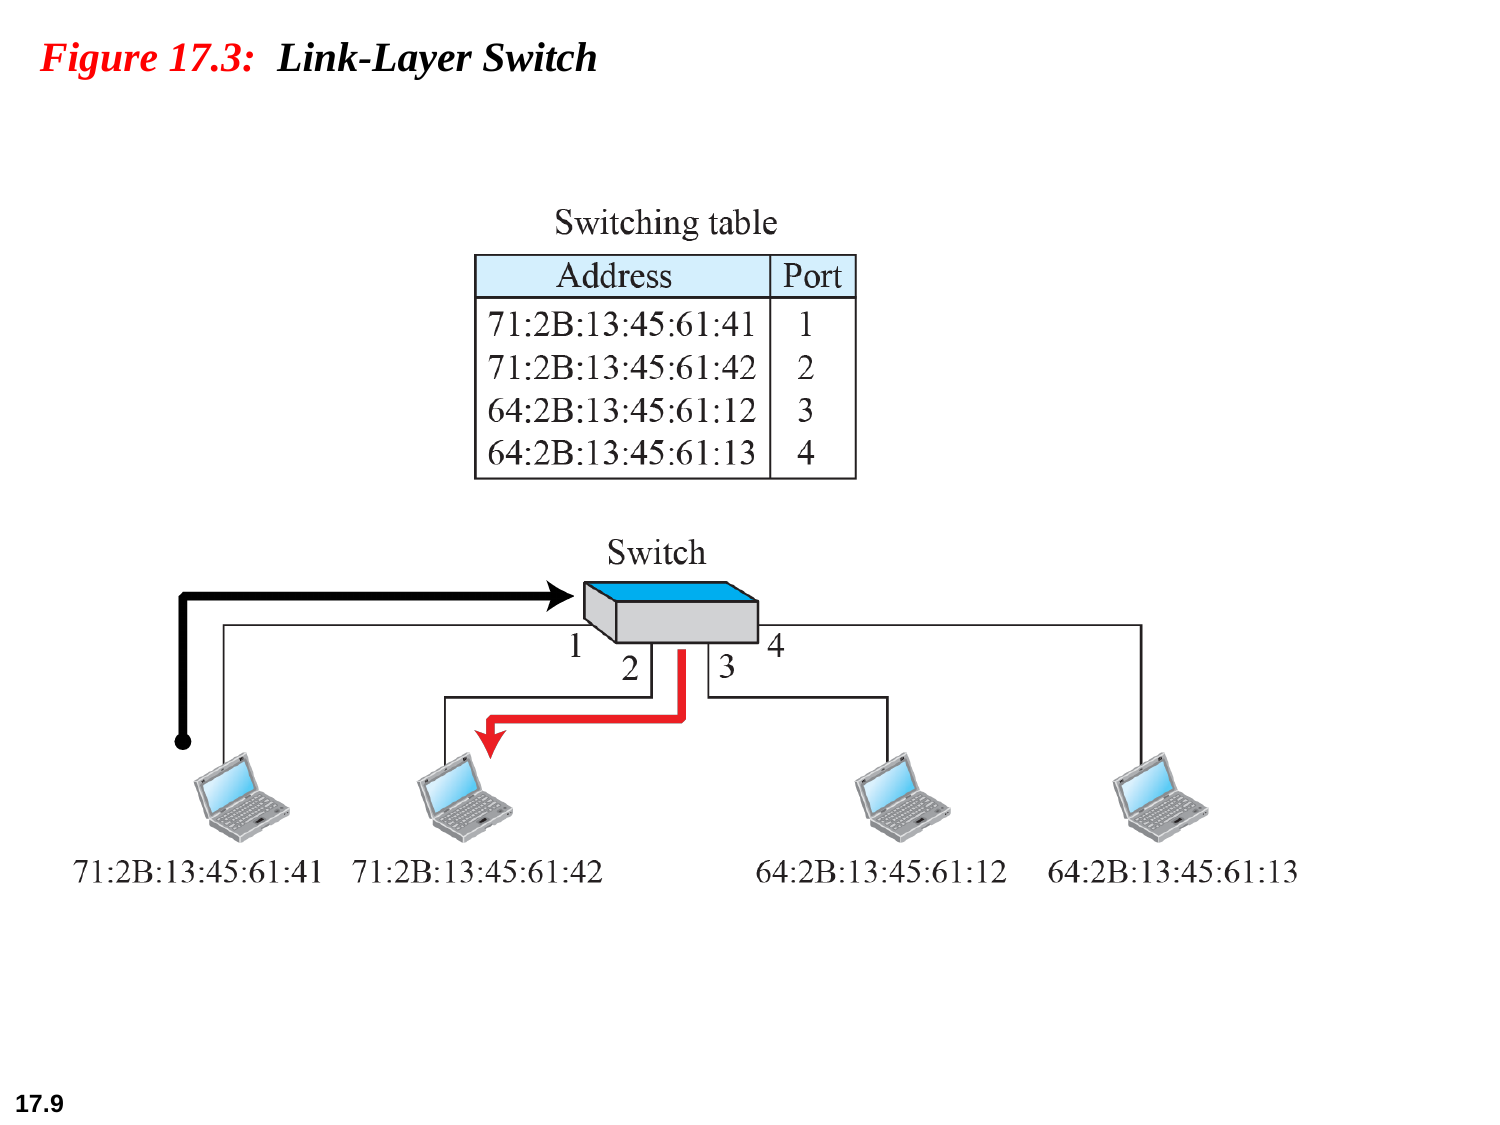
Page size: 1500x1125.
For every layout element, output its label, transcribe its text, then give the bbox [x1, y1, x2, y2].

text_box 17.9 [0, 1049, 313, 1125]
picture [474, 204, 857, 480]
text_box Figure 17.3: Link-Layer Switch [24, 22, 1363, 87]
picture [72, 534, 1301, 893]
